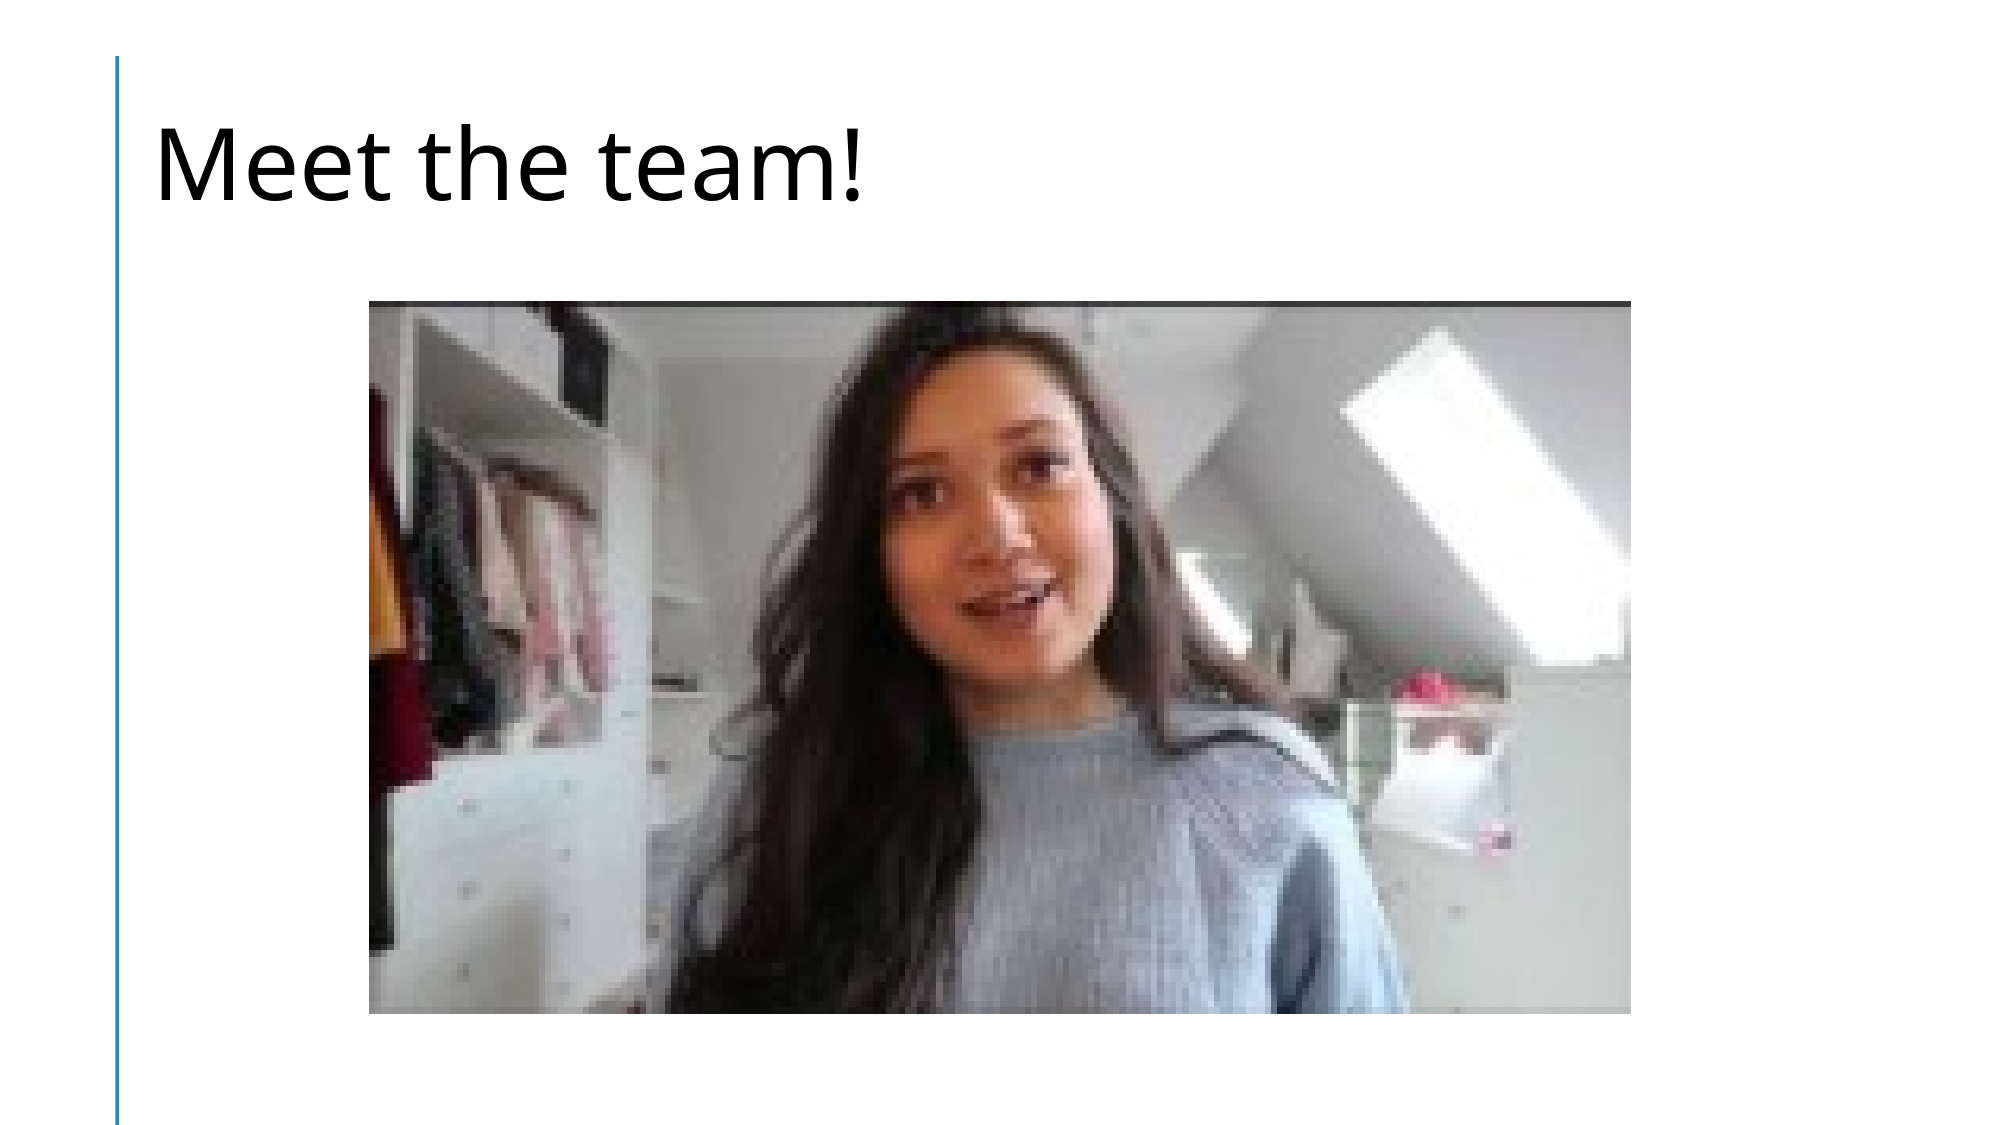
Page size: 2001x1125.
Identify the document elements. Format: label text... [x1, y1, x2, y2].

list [368, 300, 1632, 1015]
title Meet the team! [137, 59, 1863, 278]
